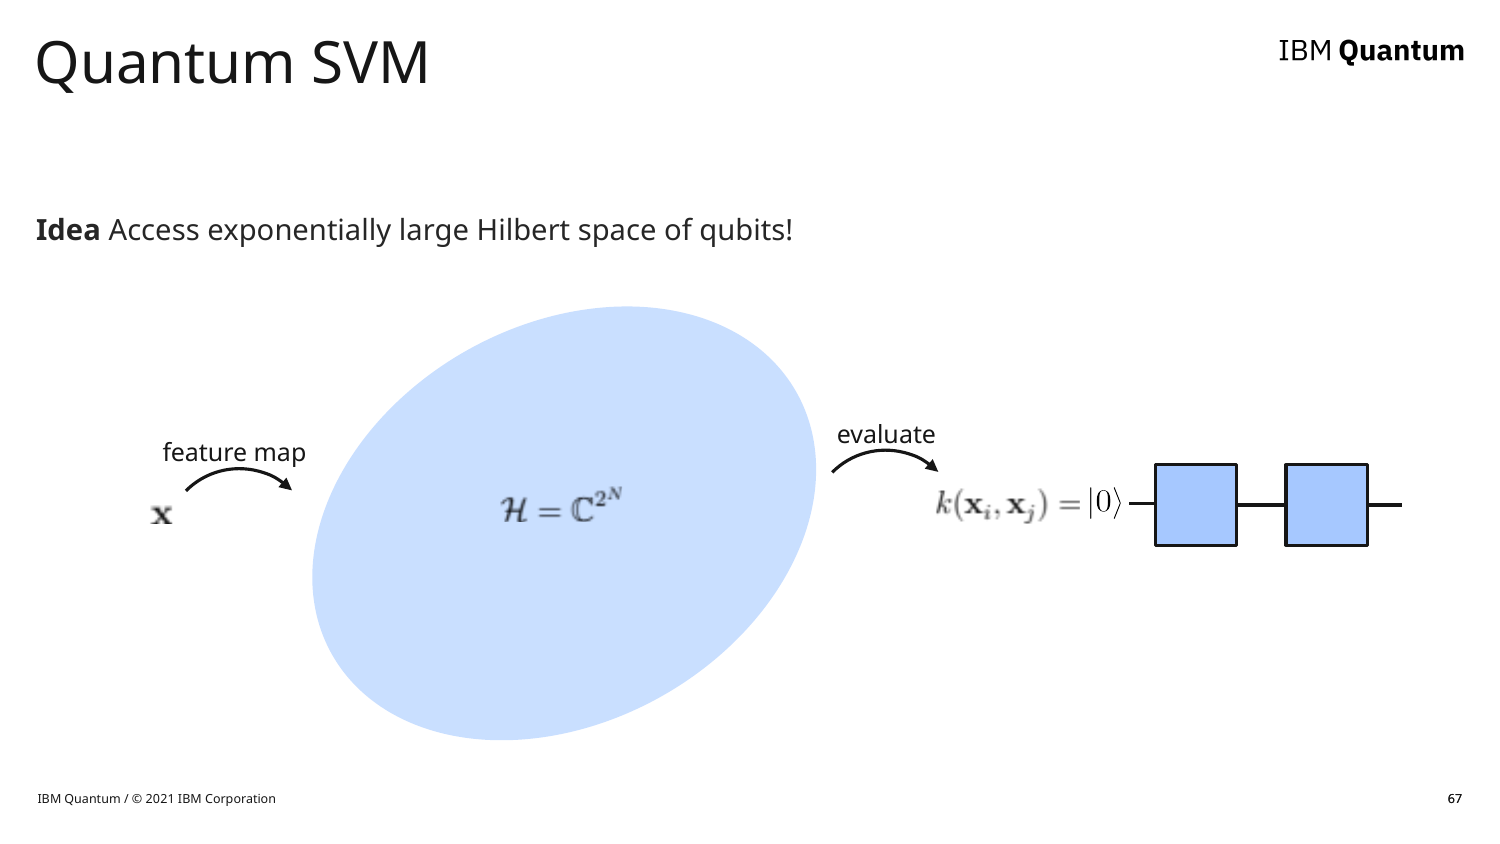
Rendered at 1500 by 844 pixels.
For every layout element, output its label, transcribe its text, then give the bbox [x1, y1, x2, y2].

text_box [810, 415, 961, 601]
text_box Idea Access exponentially large Hilbert space of qubits! [35, 203, 844, 262]
text_box feature map [162, 433, 292, 467]
title Quantum SVM [34, 33, 1091, 165]
text_box [185, 467, 292, 544]
footer IBM Quantum / © 2021 IBM Corporation [37, 785, 713, 813]
picture [148, 504, 173, 524]
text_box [297, 324, 832, 722]
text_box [966, 464, 1403, 546]
text_box 67 [1162, 785, 1463, 813]
